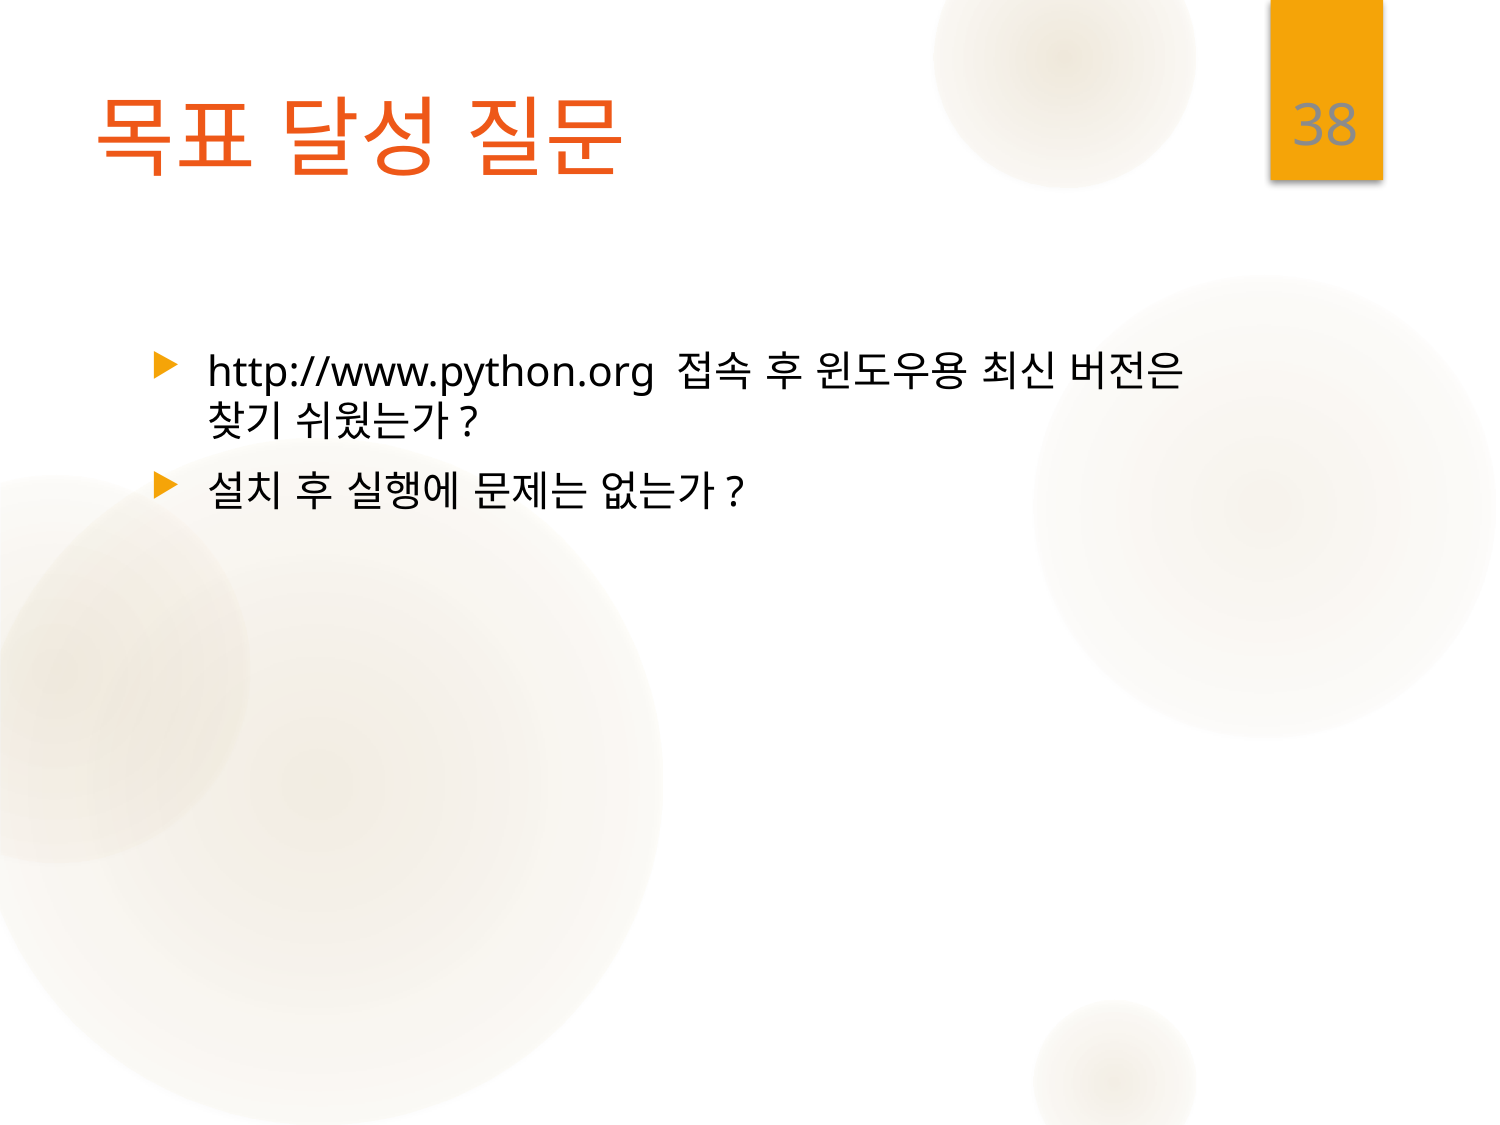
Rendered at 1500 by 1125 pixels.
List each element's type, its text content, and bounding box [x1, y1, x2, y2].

title 목표 달성 질문 [79, 74, 1237, 304]
list http://www.python.org 접속 후 윈도우용 최신 버전은 찾기 쉬웠는가? 설치 후 실행에 문제는 없는가? [135, 336, 1237, 1025]
slide_number 38 [1273, 48, 1378, 175]
